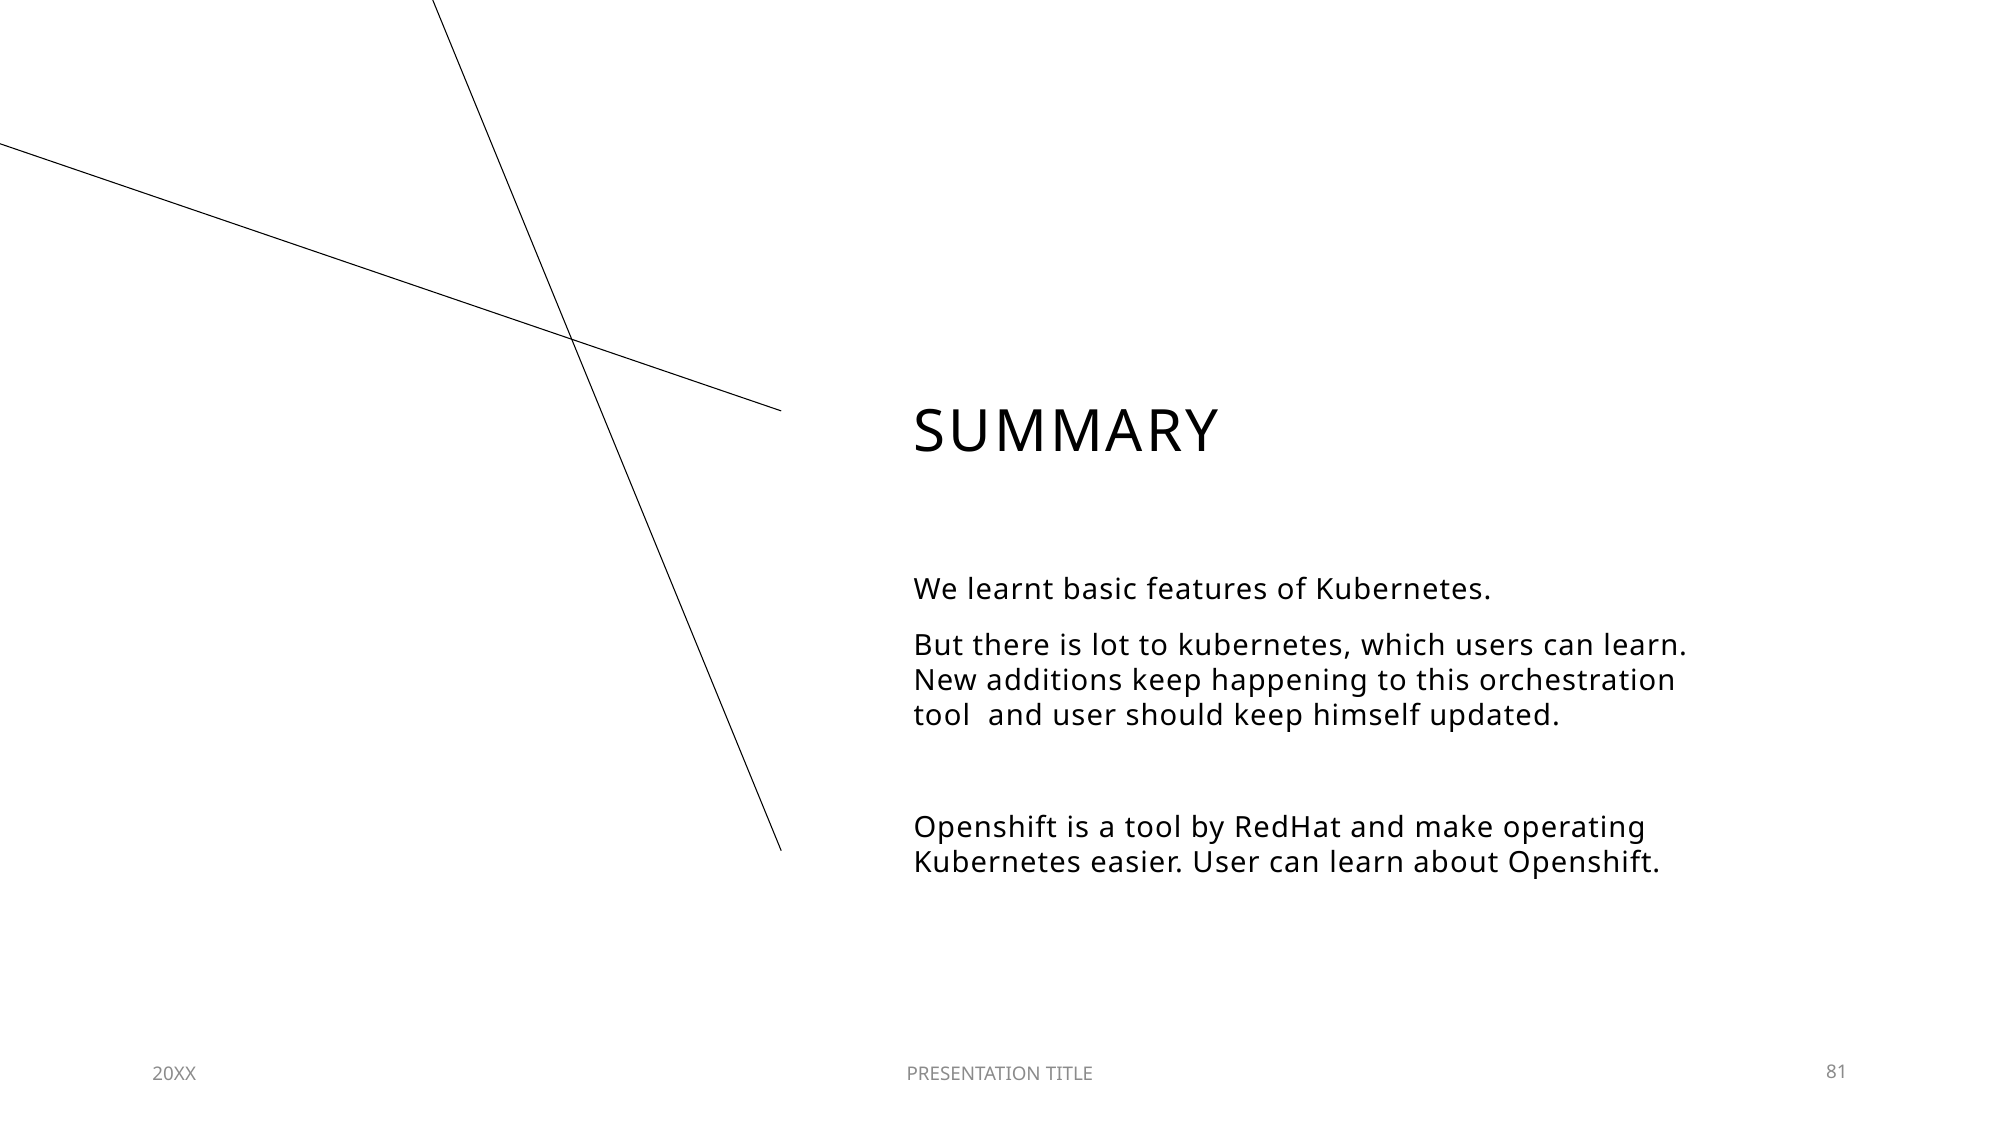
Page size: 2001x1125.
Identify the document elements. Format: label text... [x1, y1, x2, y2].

list We learnt basic features of Kubernetes. But there is lot to kubernetes, which users can learn. New additions keep happening to this orchestration tool and user should keep himself updated. Openshift is a tool by RedHat and make operating Kubernetes easier. User can learn about Openshift. [898, 562, 1737, 908]
slide_number 20XX [137, 1042, 588, 1103]
slide_number 81 [1412, 1042, 1863, 1103]
title SUMMARY [898, 274, 1737, 472]
footer PRESENTATION TITLE [662, 1042, 1338, 1103]
